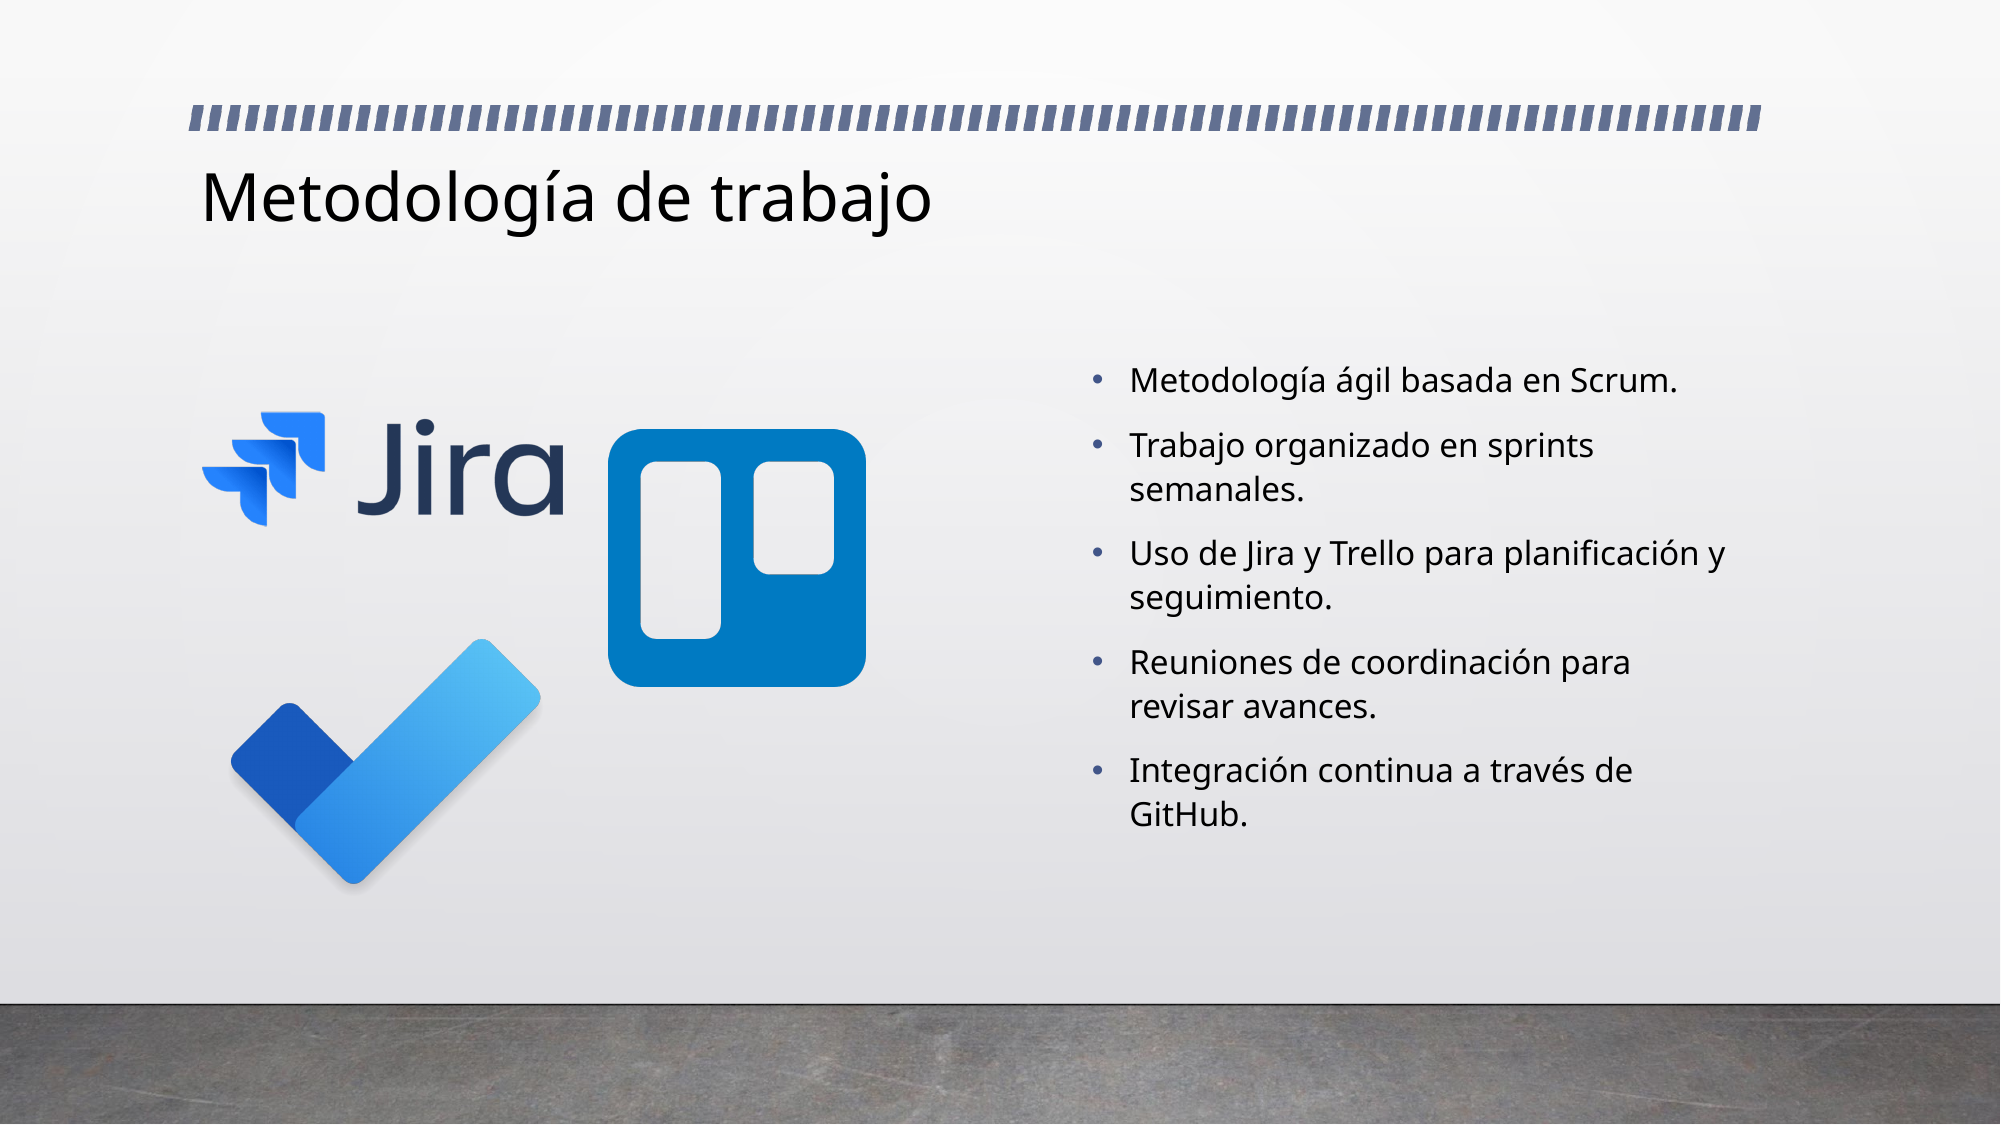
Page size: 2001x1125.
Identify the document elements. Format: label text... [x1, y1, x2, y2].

title Metodología de trabajo [185, 156, 1761, 329]
list Metodología ágil basada en Scrum. Trabajo organizado en sprints semanales. Uso de Jira y Trello para planificación y seguimiento. Reuniones de coordinación para revisar avances. Integración continua a través de GitHub. [1076, 348, 1761, 890]
picture [0, 1004, 2000, 1124]
picture [196, 355, 575, 613]
picture [608, 429, 866, 687]
picture [186, 105, 1762, 131]
picture [227, 639, 544, 897]
